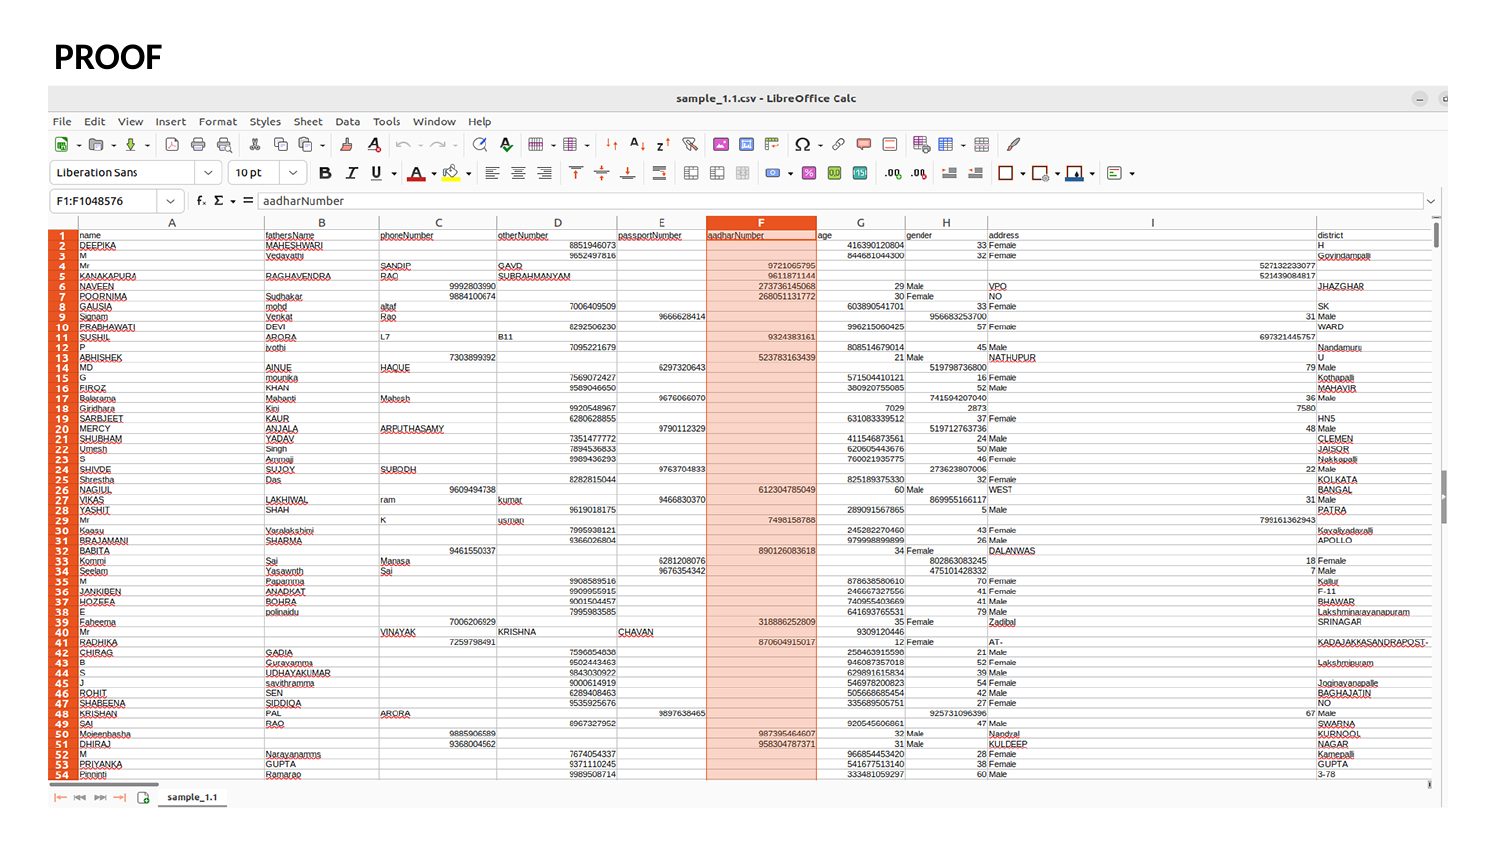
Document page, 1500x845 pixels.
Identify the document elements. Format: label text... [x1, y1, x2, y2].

text_box PROOF [39, 24, 178, 85]
picture [48, 85, 1448, 808]
